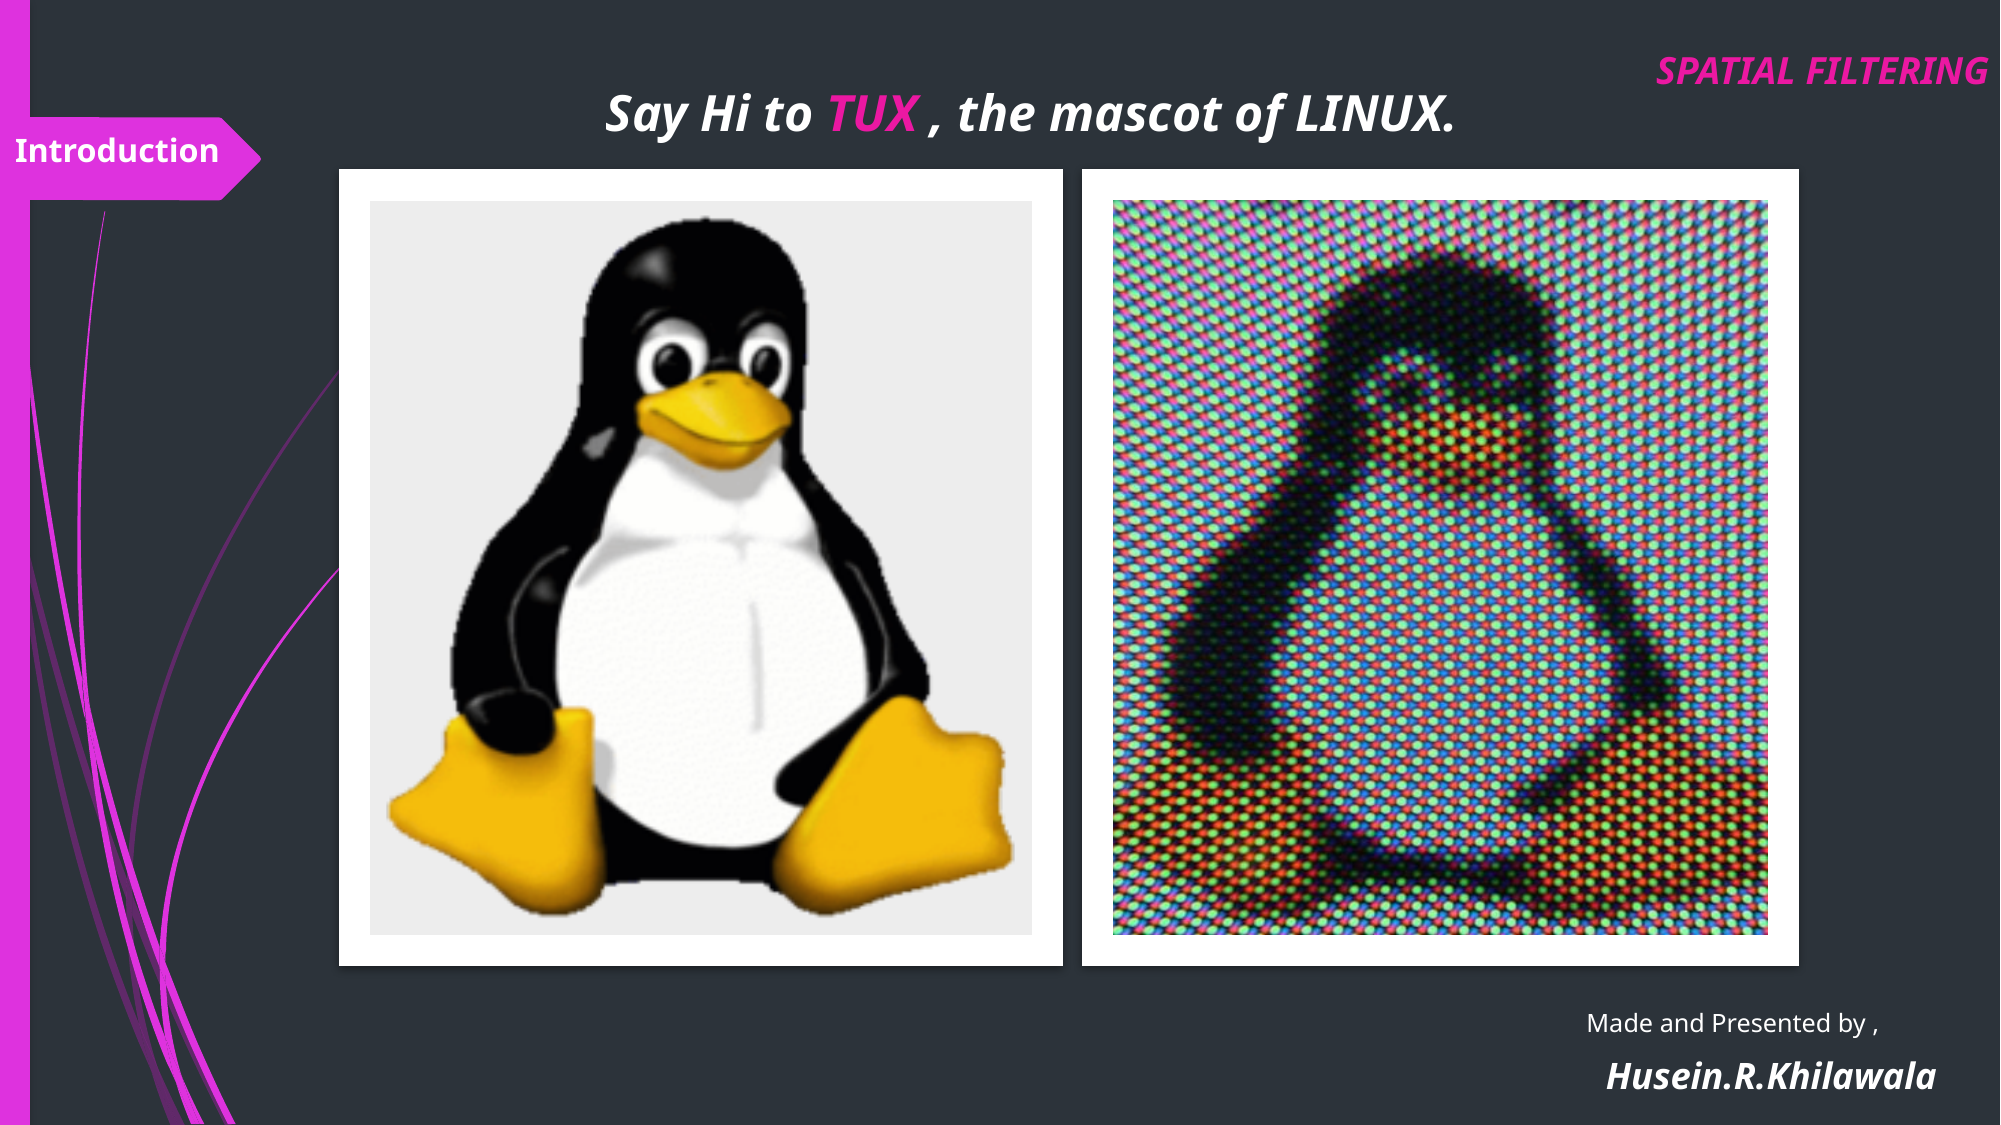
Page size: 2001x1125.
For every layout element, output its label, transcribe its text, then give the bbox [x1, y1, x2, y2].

text_box Made and Presented by , Husein.R.Khilawala [1571, 999, 1965, 1107]
picture [369, 200, 1033, 936]
text_box SPATIAL FILTERING [1641, 39, 2000, 99]
text_box Say Hi to TUX , the mascot of LINUX. [590, 74, 1474, 150]
text_box Introduction [0, 122, 308, 177]
picture [1112, 200, 1769, 936]
